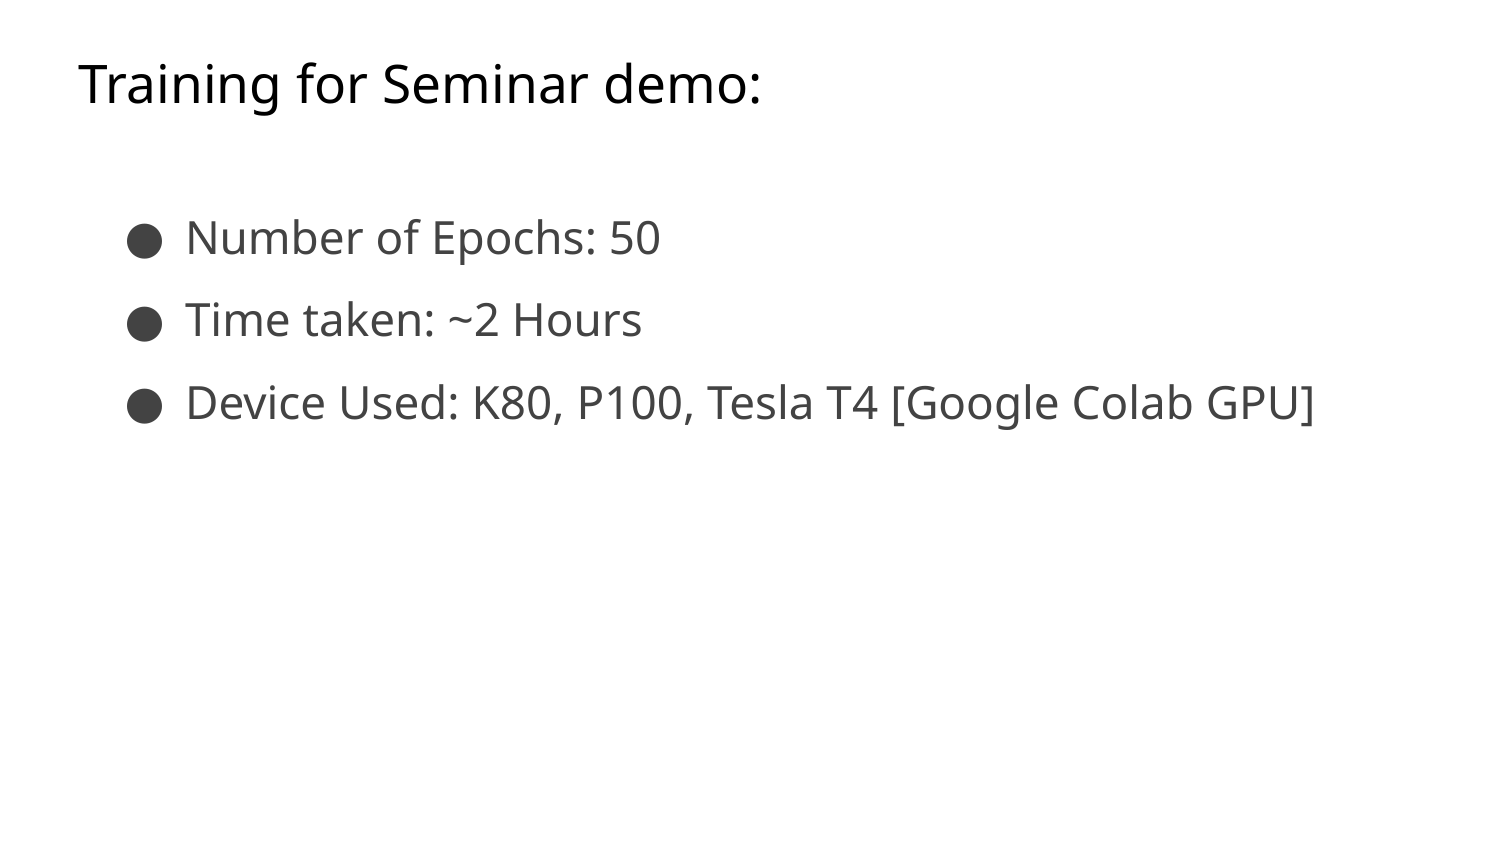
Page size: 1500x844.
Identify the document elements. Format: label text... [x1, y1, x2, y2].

text_box Number of Epochs: 50 Time taken: ~2 Hours Device Used: K80, P100, Tesla T4 [Google Colab GPU] [94, 166, 1481, 668]
title Training for Seminar demo: [63, 35, 1462, 130]
